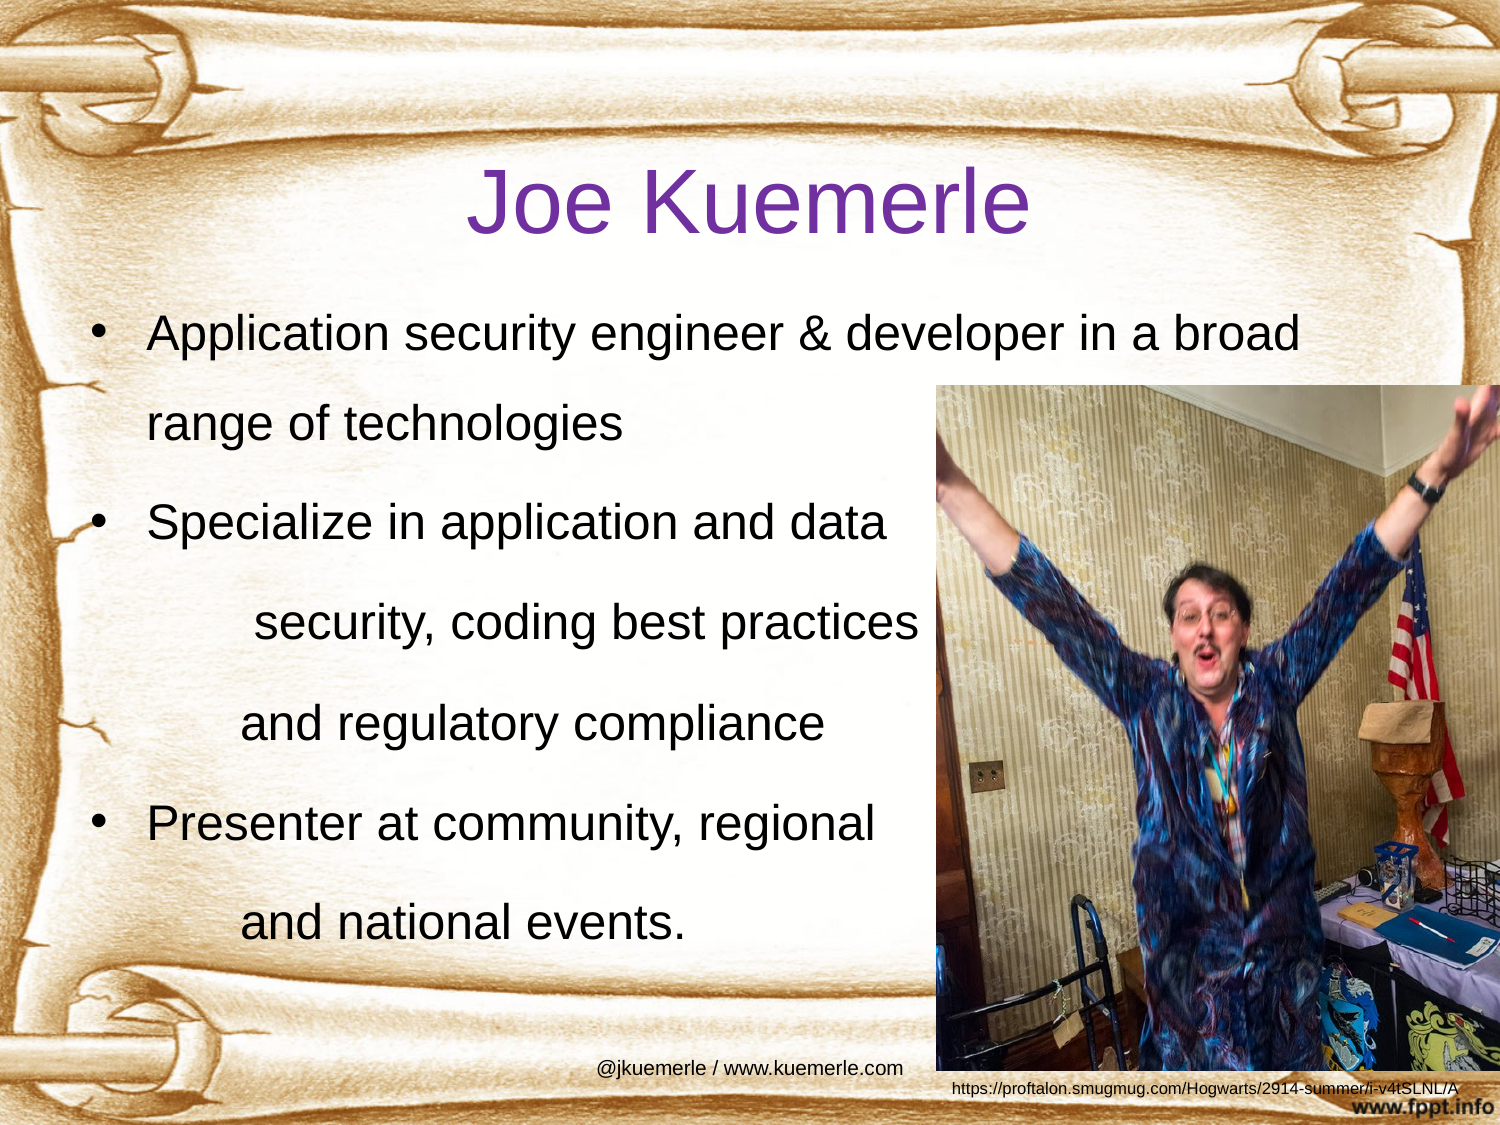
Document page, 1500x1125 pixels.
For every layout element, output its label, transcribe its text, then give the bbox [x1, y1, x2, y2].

title Joe Kuemerle [75, 103, 1425, 291]
footer @jkuemerle / www.kuemerle.com [512, 1046, 936, 1094]
list Application security engineer & developer in a broad range of technologies Specialize in application and data security, coding best practices and regulatory compliance Presenter at community, regional and national events. [75, 262, 1412, 1005]
picture [0, 0, 1500, 1125]
text_box https://proftalon.smugmug.com/Hogwarts/2914-summer/i-v4tSLNL/A [936, 1078, 1500, 1106]
